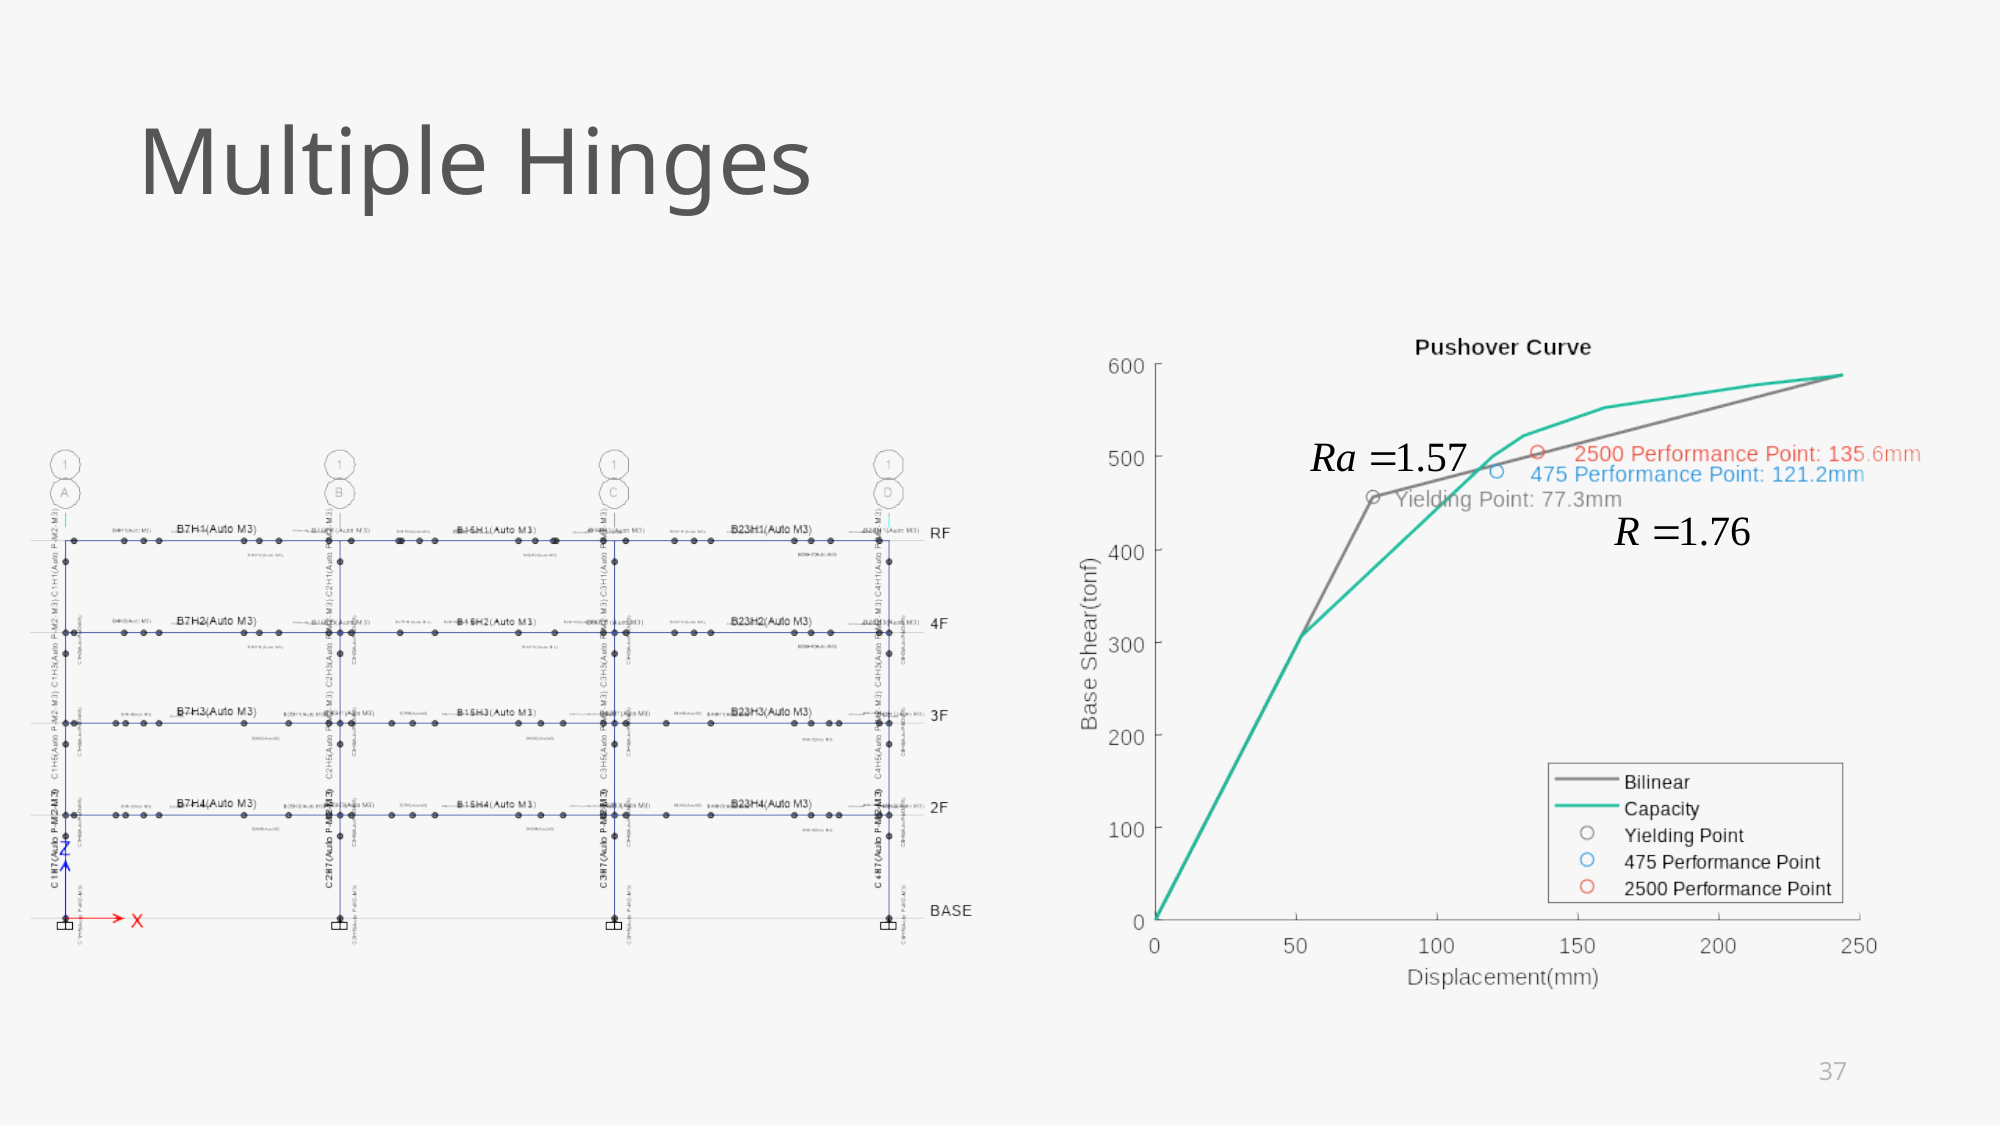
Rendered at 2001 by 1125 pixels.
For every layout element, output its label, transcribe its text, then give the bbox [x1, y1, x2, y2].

picture [1, 419, 1000, 972]
list Multiple Hinges [137, 108, 873, 224]
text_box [1609, 511, 1754, 552]
picture [1036, 313, 1944, 994]
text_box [1305, 438, 1473, 478]
slide_number 37 [1412, 1042, 1863, 1103]
